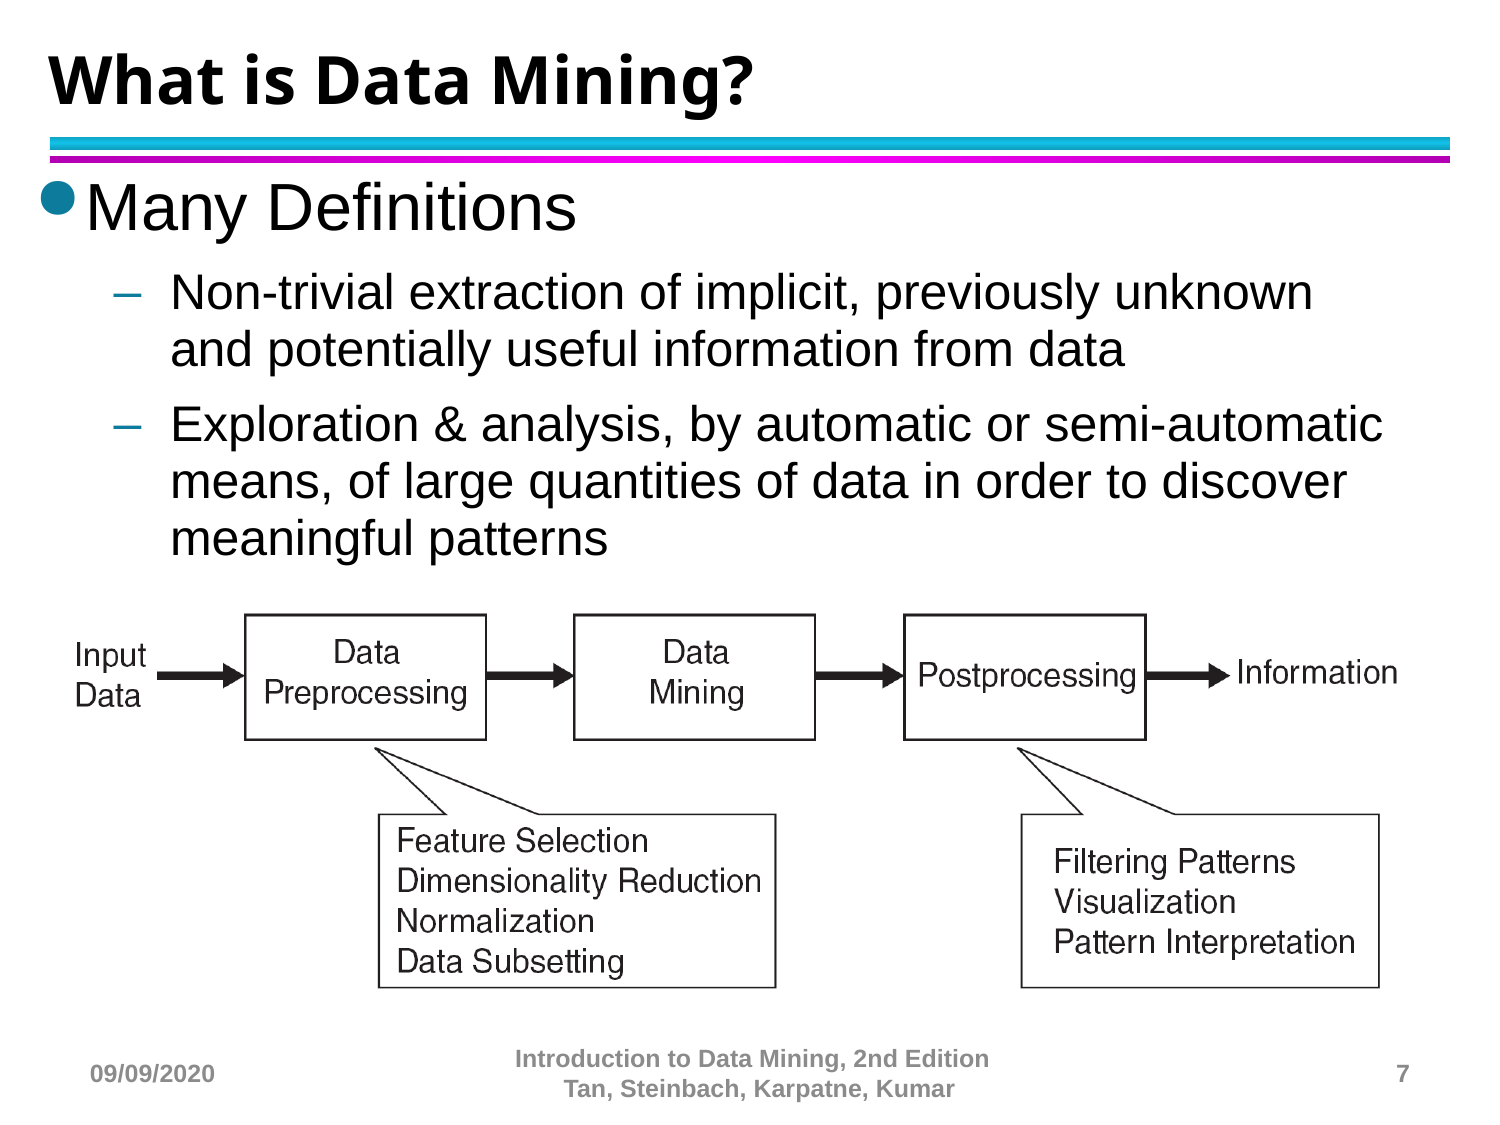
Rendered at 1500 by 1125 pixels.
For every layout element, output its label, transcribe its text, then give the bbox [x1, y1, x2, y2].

text_box <number> [1074, 1042, 1425, 1103]
text_box What is Data Mining? [33, 37, 1392, 125]
text_box 09/09/2020 [74, 1042, 425, 1103]
text_box Many Definitions Non-trivial extraction of implicit, previously unknown and potentially useful information from data Exploration & analysis, by automatic or semi-automatic means, of large quantities of data in order to discover meaningful patterns [23, 162, 1401, 988]
text_box Introduction to Data Mining, 2nd Edition Tan, Steinbach, Karpatne, Kumar [500, 1042, 1013, 1103]
picture [62, 587, 1413, 1004]
